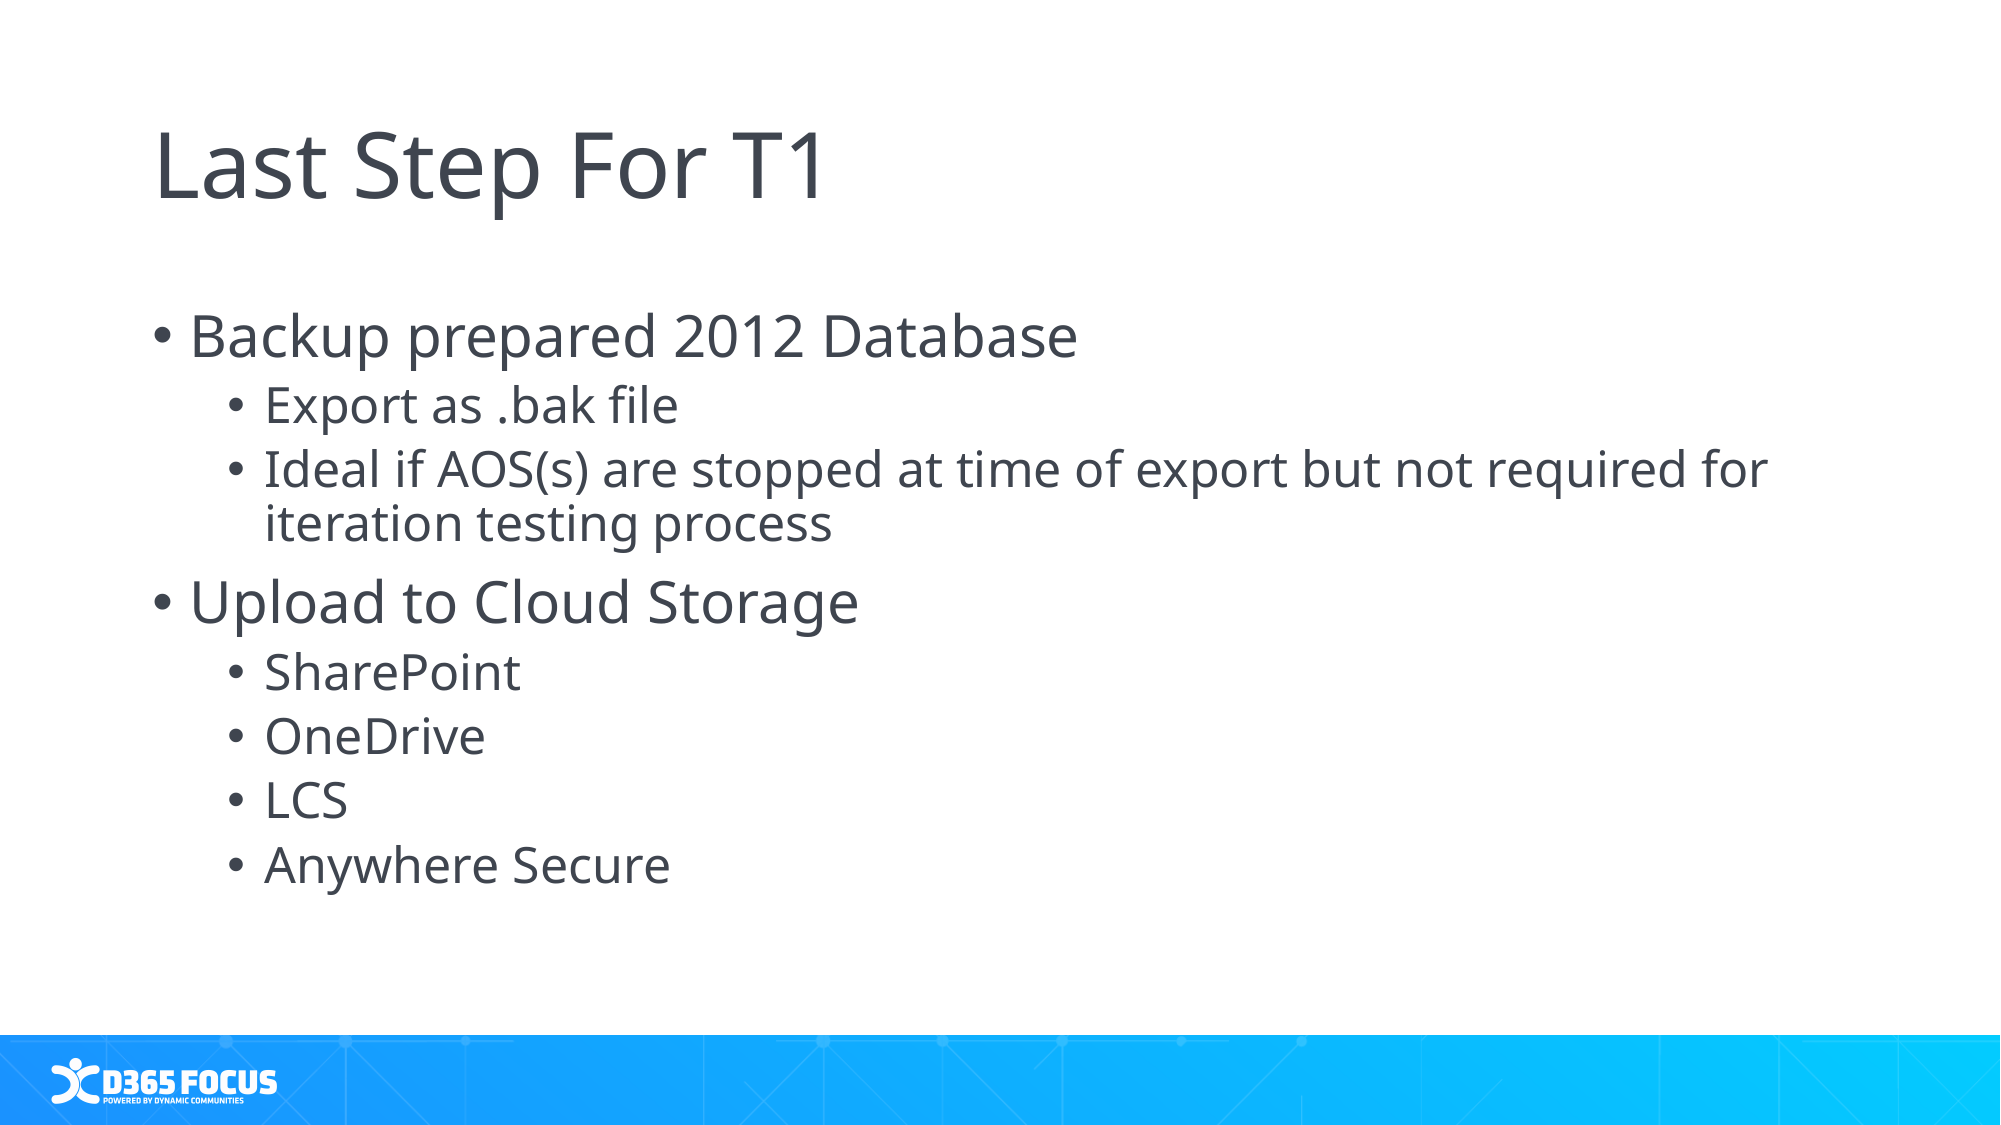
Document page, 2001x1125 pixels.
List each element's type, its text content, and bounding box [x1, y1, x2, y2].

picture [937, 1035, 948, 1125]
picture [1177, 1037, 1186, 1046]
list Backup prepared 2012 Database Export as .bak file Ideal if AOS(s) are stopped at time of export but not required for iteration testing process Upload to Cloud Storage SharePoint OneDrive LCS Anywhere Secure [137, 299, 1863, 1014]
picture [1297, 1037, 1306, 1046]
picture [0, 1035, 934, 1125]
title Last Step For T1 [137, 59, 1863, 278]
picture [1057, 1035, 1067, 1125]
